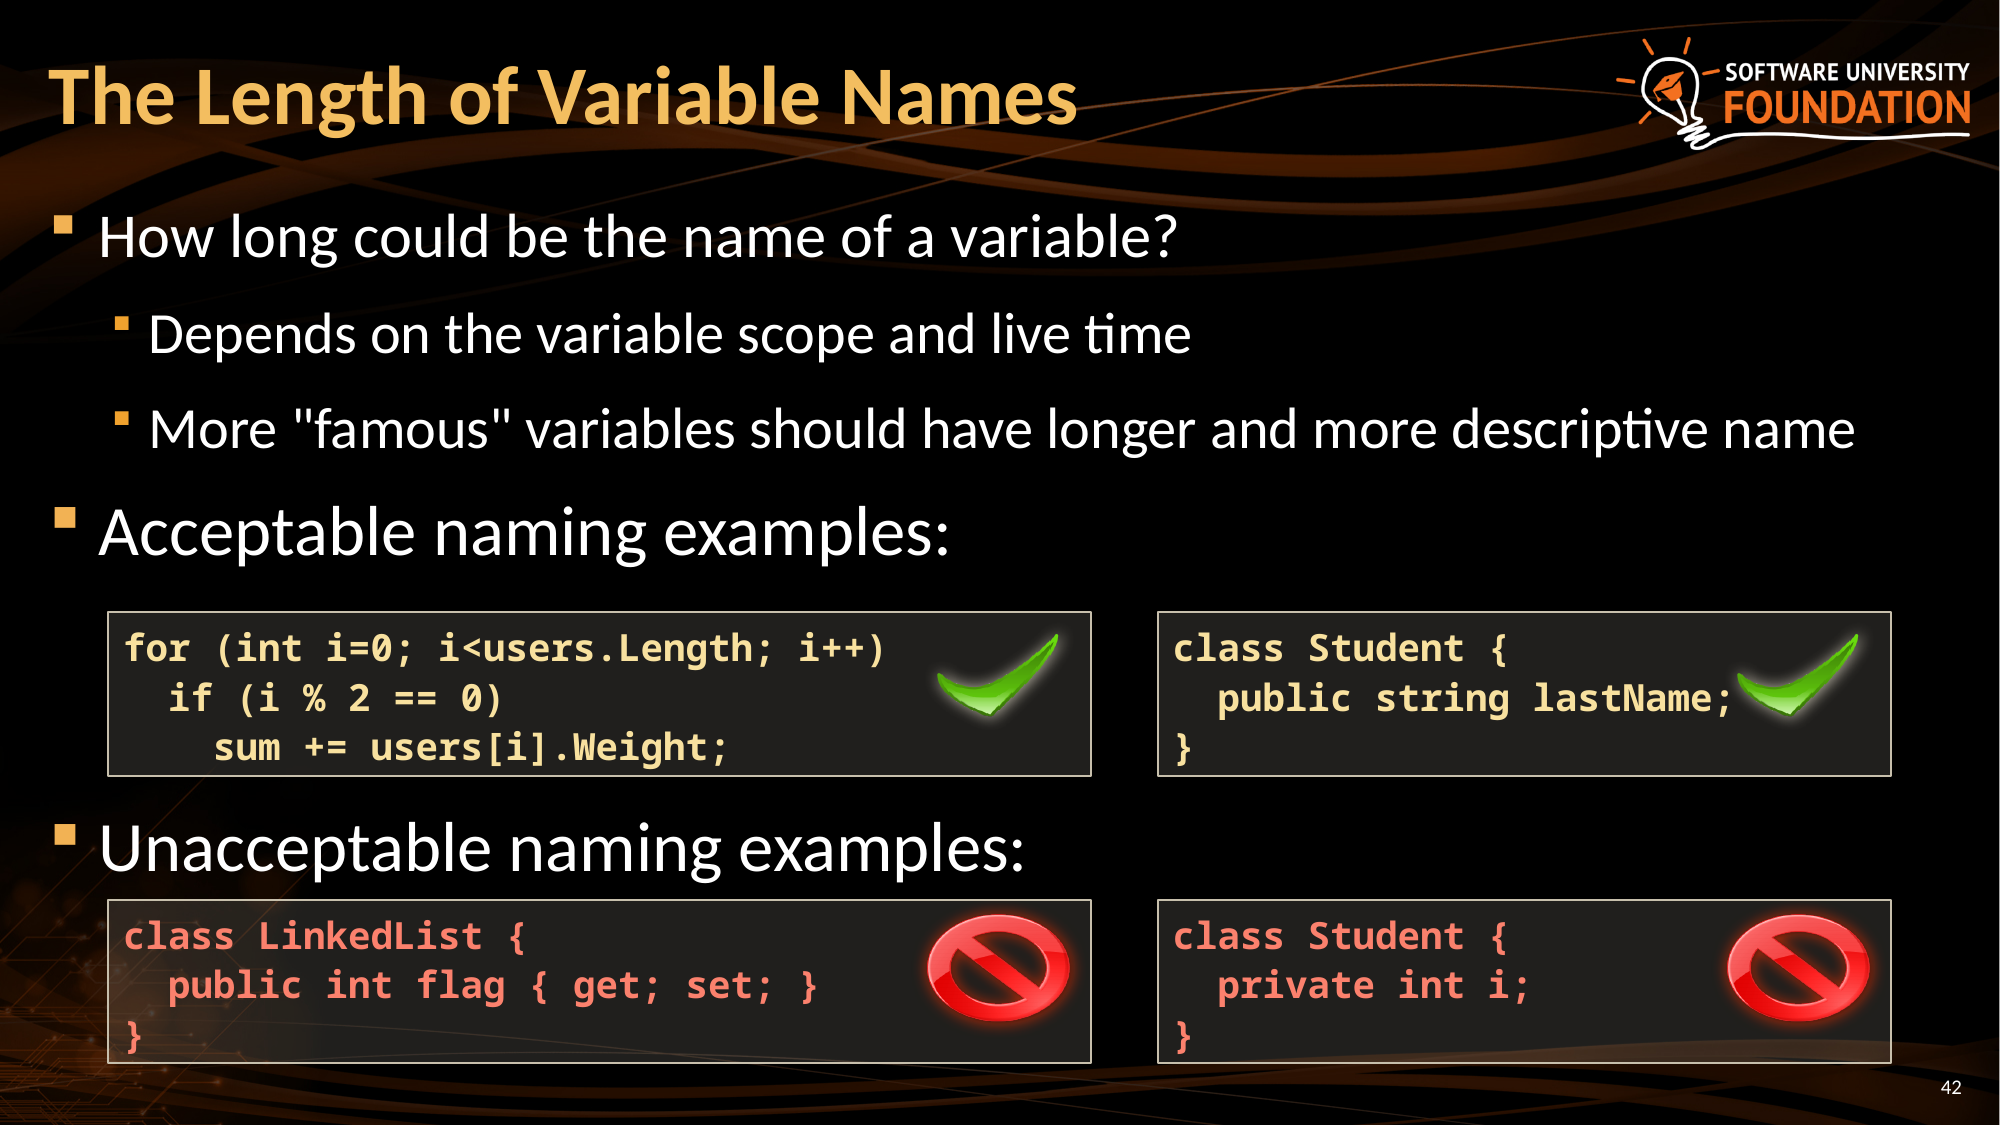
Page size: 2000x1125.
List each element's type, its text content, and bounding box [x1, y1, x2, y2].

text_box class LinkedList { public int flag { get; set; } } [108, 899, 1092, 1064]
picture [0, 0, 2000, 1125]
text_box class Student { public string lastName; } [1158, 612, 1892, 776]
text_box for (int i=0; i<users.Length; i++) if (i % 2 == 0) sum += users[i].Weight; [108, 612, 1092, 776]
list How long could be the name of a variable? Depends on the variable scope and live time More "famous" variables should have longer and more descriptive name Acceptable naming examples: Unacceptable naming examples: [31, 188, 1968, 1103]
text_box class Student { private int i; } [1158, 899, 1892, 1064]
title The Length of Variable Names [30, 6, 1602, 189]
